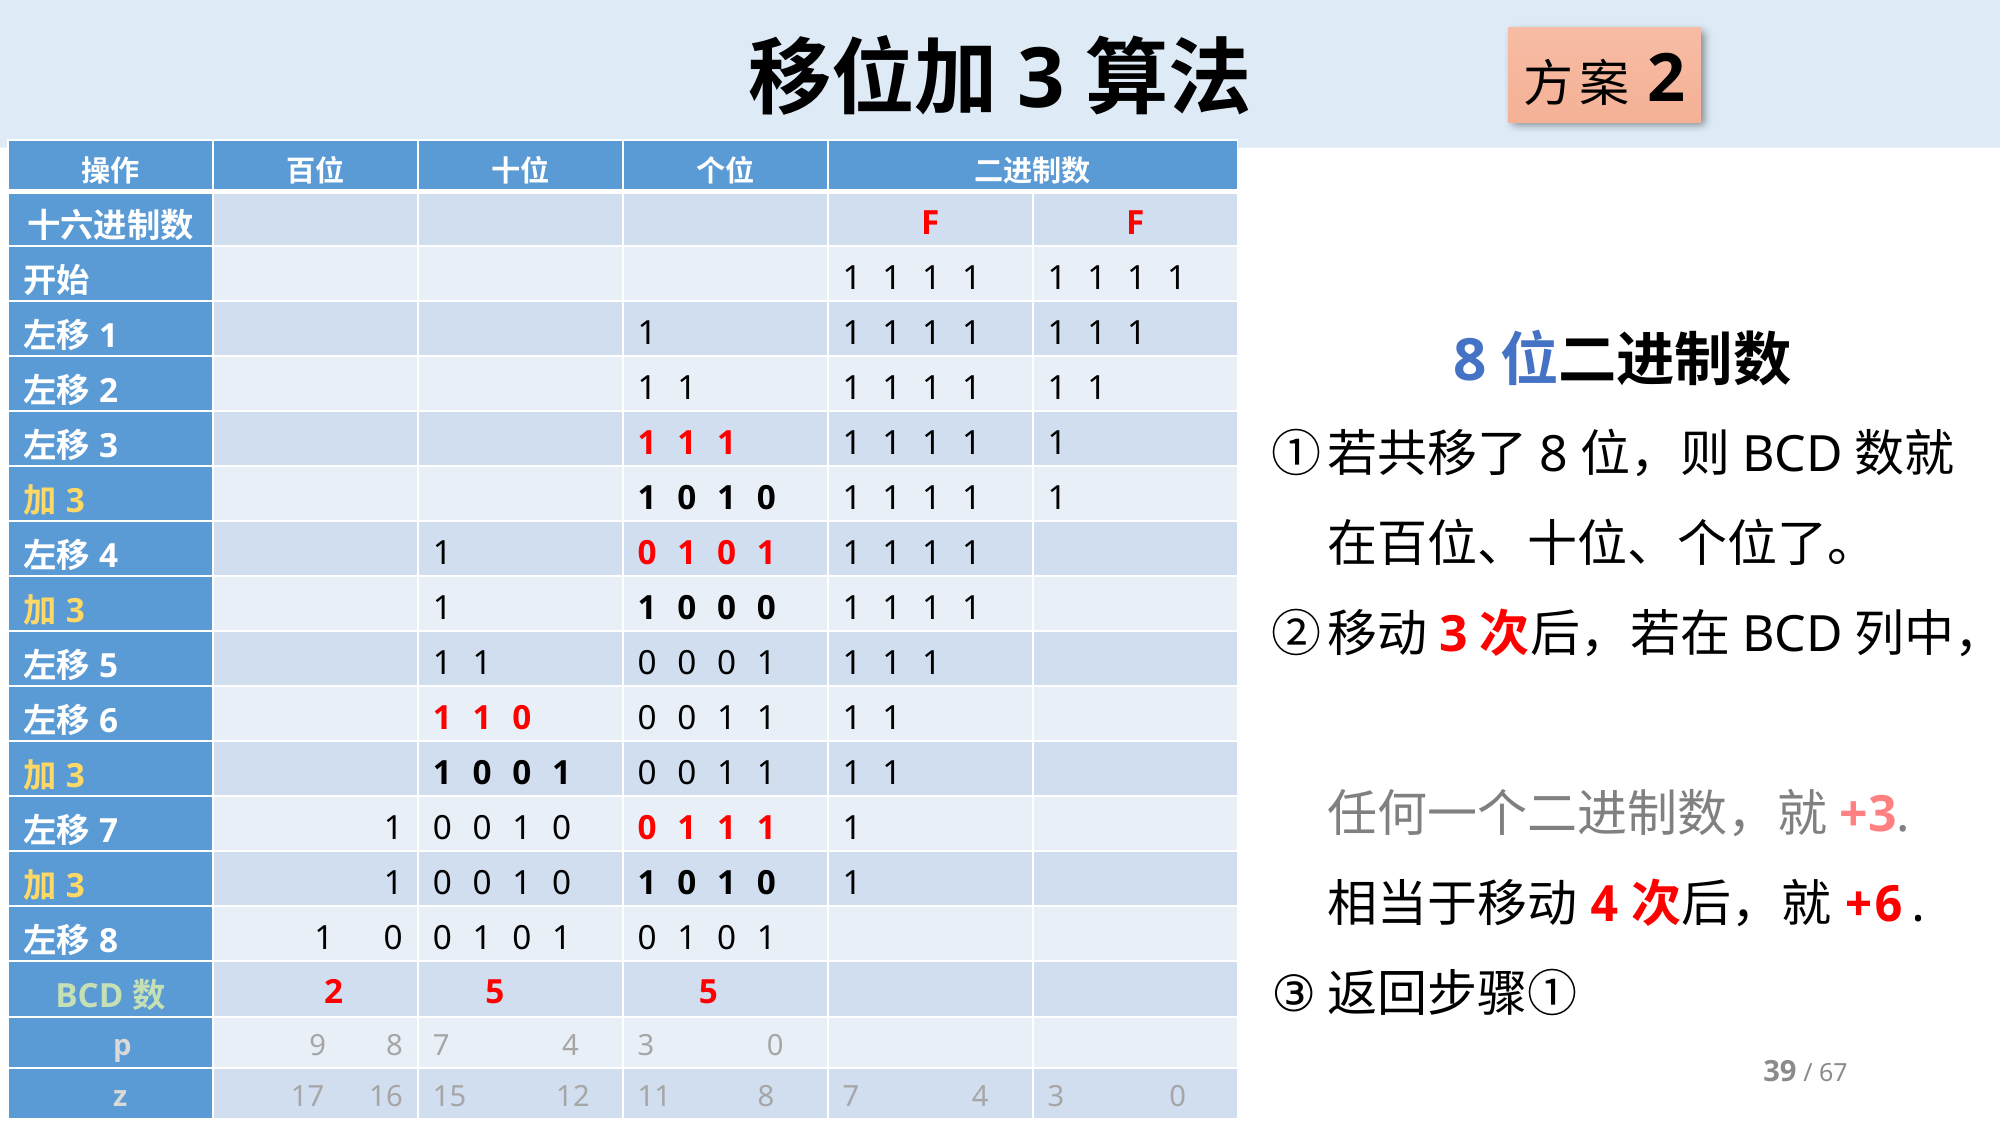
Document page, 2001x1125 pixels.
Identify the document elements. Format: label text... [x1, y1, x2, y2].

table_cell 1111 [829, 412, 1032, 465]
table_cell 1 [419, 522, 622, 575]
table_cell [1034, 632, 1237, 685]
table_cell 1 [1034, 412, 1237, 465]
table_cell 1 [419, 577, 622, 630]
table_cell 1 [624, 302, 827, 355]
table_cell 1111 [829, 522, 1032, 575]
table_cell 1001 [419, 742, 622, 795]
table_cell 左移2 [9, 357, 212, 410]
table_cell 1111 [829, 302, 1032, 355]
table_cell 8 [624, 1069, 827, 1118]
table_cell 1111 [1034, 247, 1237, 300]
table_cell p [9, 1018, 212, 1067]
table_cell 7 4 [419, 1018, 622, 1067]
table_cell 1 [214, 852, 417, 905]
table_cell 左移7 [9, 797, 212, 850]
table_cell [1034, 907, 1237, 960]
title 移位加3算法 [0, 0, 2000, 148]
table_cell [624, 194, 827, 245]
table_cell 110 [419, 687, 622, 740]
table_cell 0101 [624, 907, 827, 960]
table_cell 1010 [624, 467, 827, 520]
table_cell z [9, 1069, 212, 1118]
table_cell 左移8 [9, 907, 212, 960]
text_box 方案2 [1508, 27, 1701, 123]
table_cell [214, 577, 417, 630]
table_cell [214, 357, 417, 410]
table_cell [624, 247, 827, 300]
table_header 百位 [214, 141, 417, 189]
table_cell 11 [829, 742, 1032, 795]
table_cell F [829, 194, 1032, 245]
table_cell 0101 [624, 522, 827, 575]
table_cell [214, 632, 417, 685]
table_cell 0101 [419, 907, 622, 960]
table_cell [829, 1018, 1032, 1067]
table_cell 17 16 [214, 1069, 417, 1118]
table_cell [829, 907, 1032, 960]
table_cell 3 0 [624, 1018, 827, 1067]
table_cell 加3 [9, 742, 212, 795]
table_cell 0011 [624, 742, 827, 795]
table_cell 0111 [624, 797, 827, 850]
table_cell 1111 [829, 577, 1032, 630]
table_cell [419, 467, 622, 520]
table_cell [829, 962, 1032, 1016]
table_cell [214, 412, 417, 465]
table_cell 0010 [419, 797, 622, 850]
table_cell [1034, 522, 1237, 575]
table_cell 1 0 [214, 907, 417, 960]
table_cell 11 [624, 357, 827, 410]
table_cell 开始 [9, 247, 212, 300]
table_cell 9 8 [214, 1018, 417, 1067]
table_cell 左移6 [9, 687, 212, 740]
table_cell [1034, 687, 1237, 740]
table_header 操作 [9, 141, 212, 189]
table_cell 15 12 [419, 1069, 622, 1118]
table_header 十位 [419, 141, 622, 189]
table_cell [214, 522, 417, 575]
table_cell 1 [829, 797, 1032, 850]
table_cell 111 [624, 412, 827, 465]
table_cell 5 [419, 962, 622, 1016]
table_cell [214, 247, 417, 300]
table_cell 十六进制数 [9, 194, 212, 245]
table_cell 11 [829, 687, 1032, 740]
table_cell [1034, 852, 1237, 905]
table_cell 1111 [829, 247, 1032, 300]
table_cell 11 [1034, 357, 1237, 410]
table_cell 111 [1034, 302, 1237, 355]
table_cell 1000 [624, 577, 827, 630]
table_cell [419, 247, 622, 300]
table_cell [1034, 577, 1237, 630]
table_cell 1111 [829, 467, 1032, 520]
table_cell 7 4 [829, 1069, 1032, 1118]
table_cell 1 [829, 852, 1032, 905]
table_cell 1111 [829, 357, 1032, 410]
table_cell 11 [419, 632, 622, 685]
table_cell 左移3 [9, 412, 212, 465]
table_cell [1034, 1018, 1237, 1067]
table_cell [214, 467, 417, 520]
table_cell F [1034, 194, 1237, 245]
table_cell 111 [829, 632, 1032, 685]
table_cell 0010 [419, 852, 622, 905]
table_cell 0001 [624, 632, 827, 685]
table_cell 1 [1034, 467, 1237, 520]
table_header 二进制数 [829, 141, 1237, 189]
table_cell [214, 302, 417, 355]
table_cell 加3 [9, 467, 212, 520]
table_cell 1 [214, 797, 417, 850]
table_cell [419, 357, 622, 410]
table_cell 左移4 [9, 522, 212, 575]
table_cell [1034, 797, 1237, 850]
table_cell 加3 [9, 577, 212, 630]
table_cell [1034, 962, 1237, 1016]
table_cell 2 [214, 962, 417, 1016]
table_cell [419, 302, 622, 355]
table_cell 左移5 [9, 632, 212, 685]
slide_number 39 / 67 [1412, 1042, 1863, 1103]
table_cell [214, 687, 417, 740]
table_cell 3 0 [1034, 1069, 1237, 1118]
text_box [1284, 763, 1993, 846]
table_cell [214, 194, 417, 245]
table_cell [419, 194, 622, 245]
table_cell [419, 412, 622, 465]
table_cell [214, 742, 417, 795]
table_cell 加3 [9, 852, 212, 905]
table_cell 左移1 [9, 302, 212, 355]
table_cell 0011 [624, 687, 827, 740]
table_cell BCD数 [9, 962, 212, 1016]
table_header 个位 [624, 141, 827, 189]
table_cell [1034, 742, 1237, 795]
table_cell 1010 [624, 852, 827, 905]
table_cell 5 [624, 962, 827, 1016]
